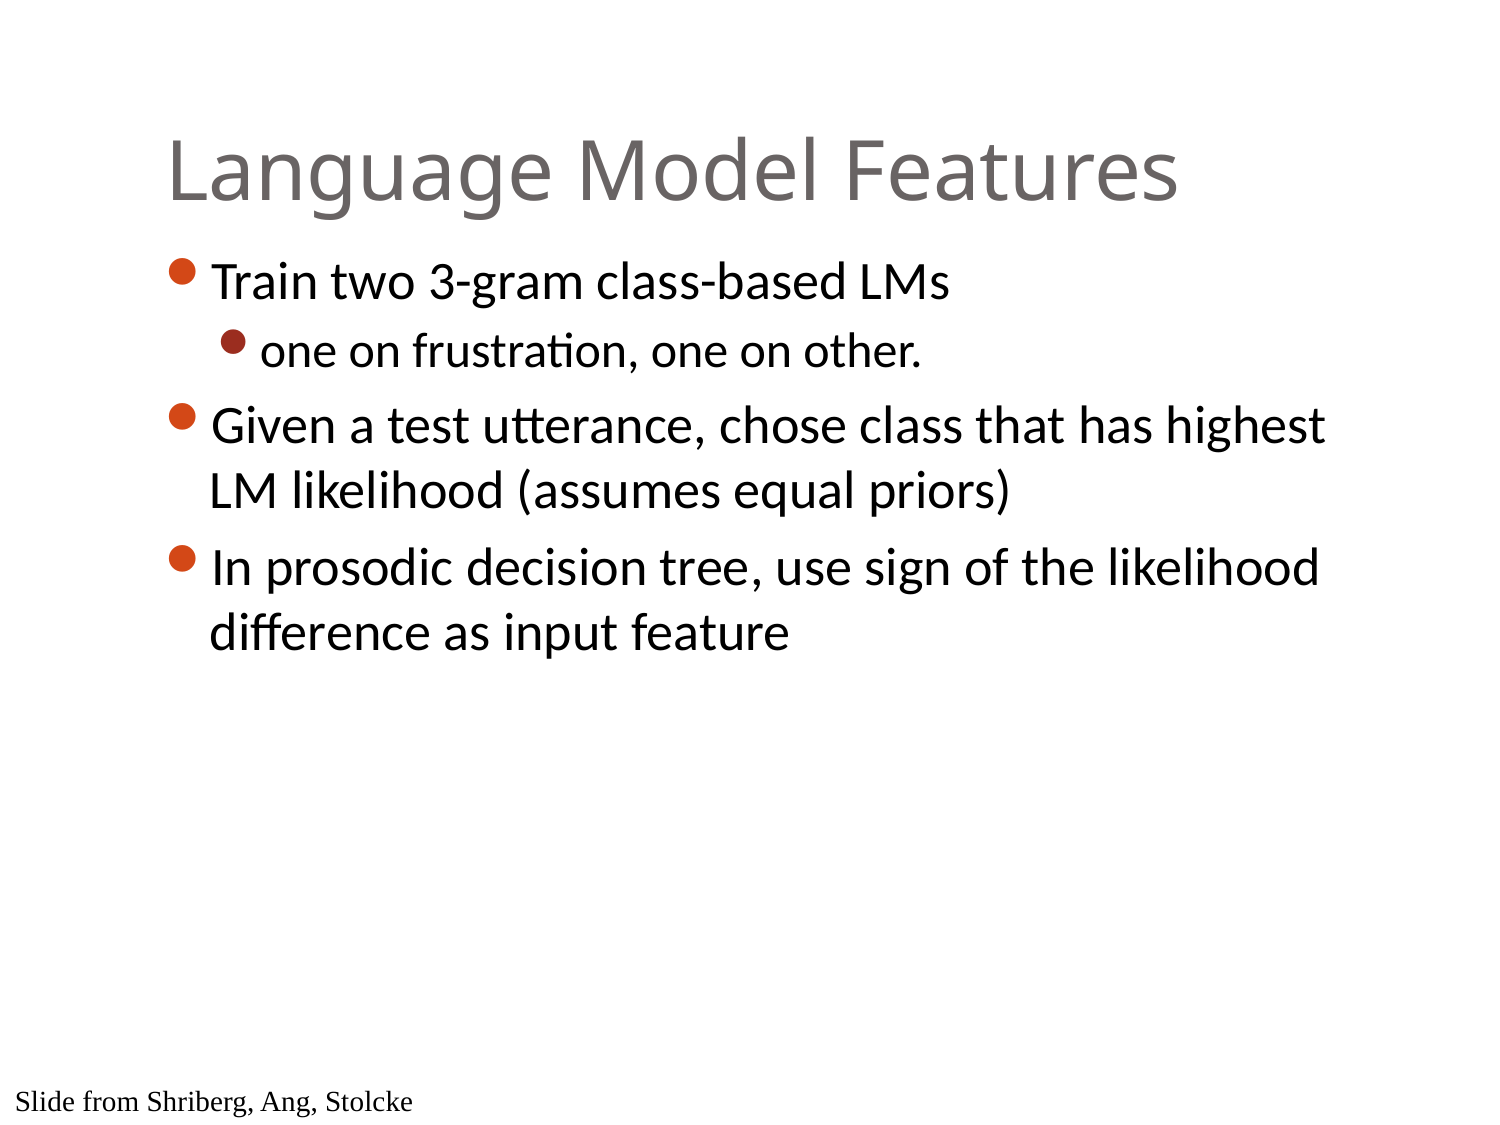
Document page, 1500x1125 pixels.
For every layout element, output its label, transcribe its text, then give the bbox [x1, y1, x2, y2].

list Train two 3-gram class-based LMs one on frustration, one on other. Given a test utterance, chose class that has highest LM likelihood (assumes equal priors) In prosodic decision tree, use sign of the likelihood difference as input feature [149, 237, 1426, 988]
title Language Model Features [149, 44, 1426, 233]
footer Slide from Shriberg, Ang, Stolcke [0, 1074, 725, 1125]
